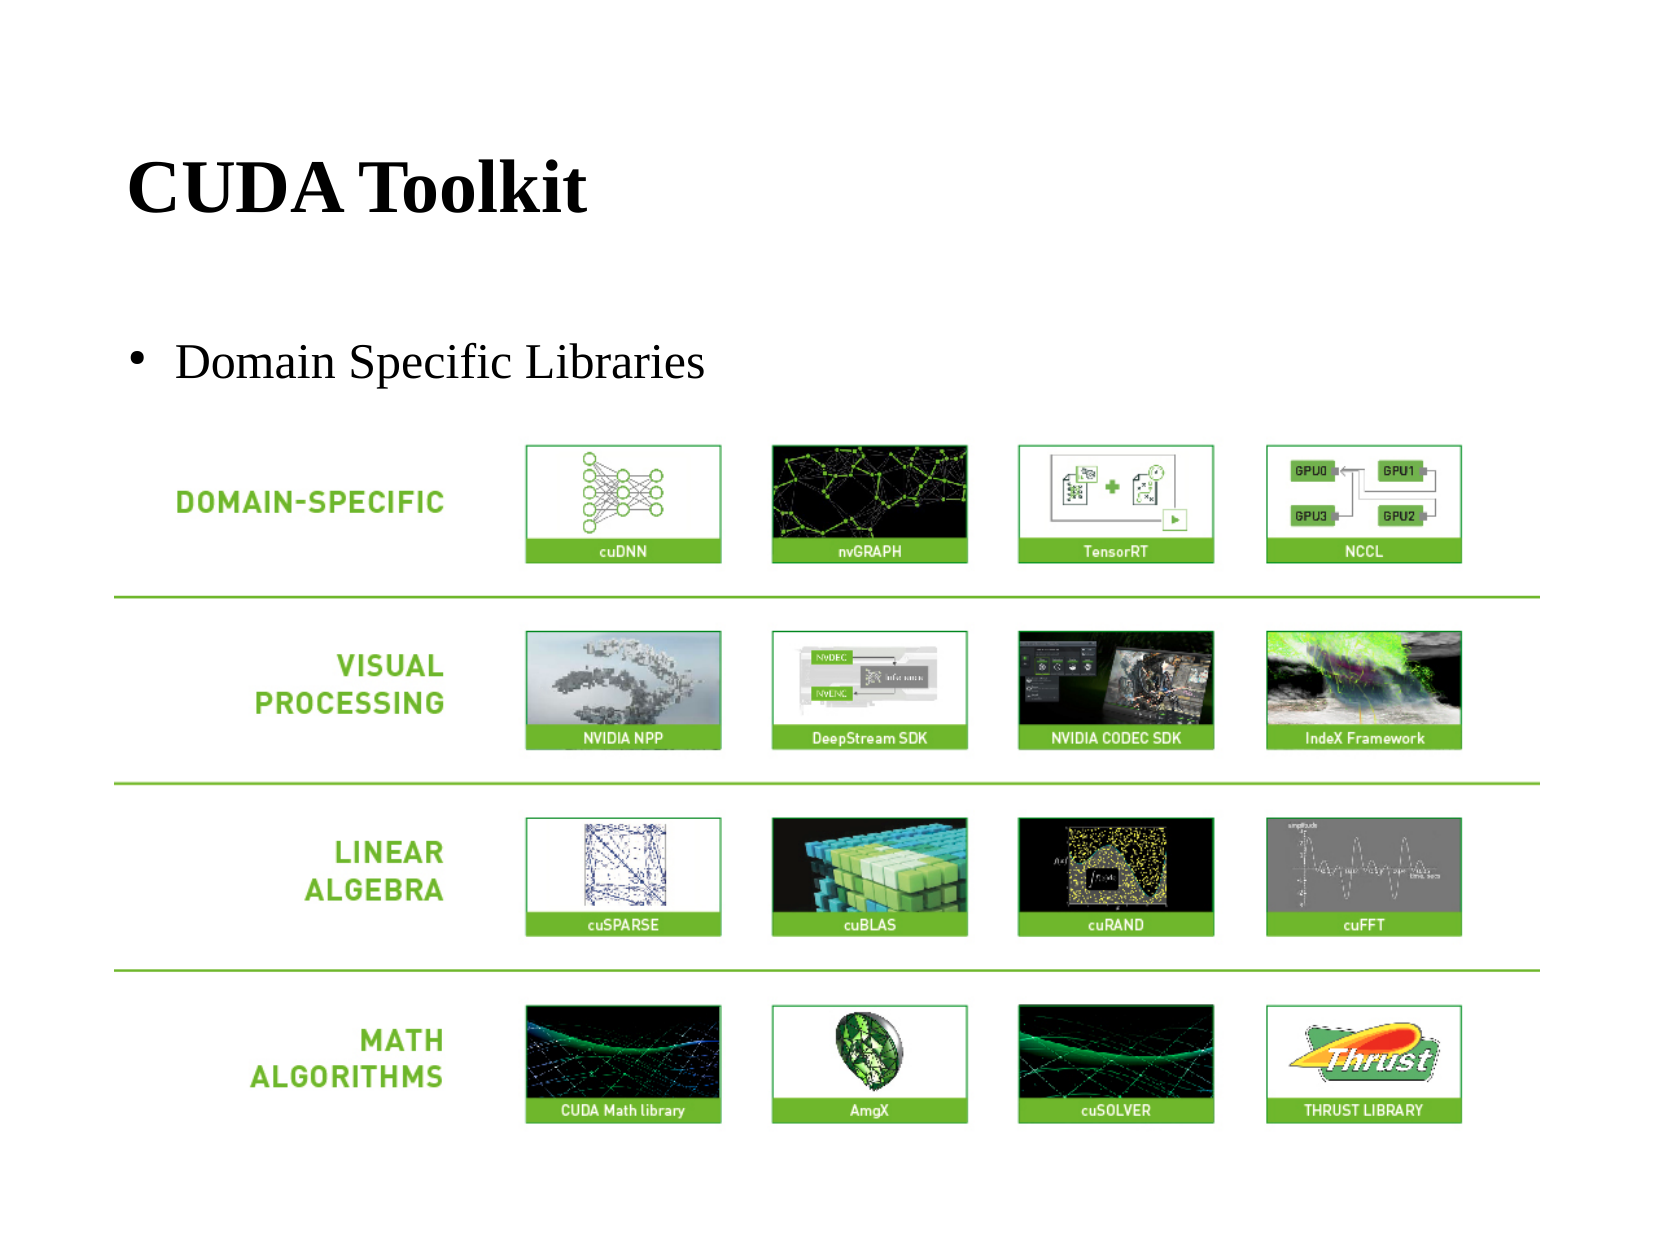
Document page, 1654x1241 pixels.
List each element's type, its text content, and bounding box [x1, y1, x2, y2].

picture [114, 395, 1540, 1173]
title CUDA Toolkit [111, 68, 1540, 309]
list Domain Specific Libraries [114, 328, 1495, 395]
